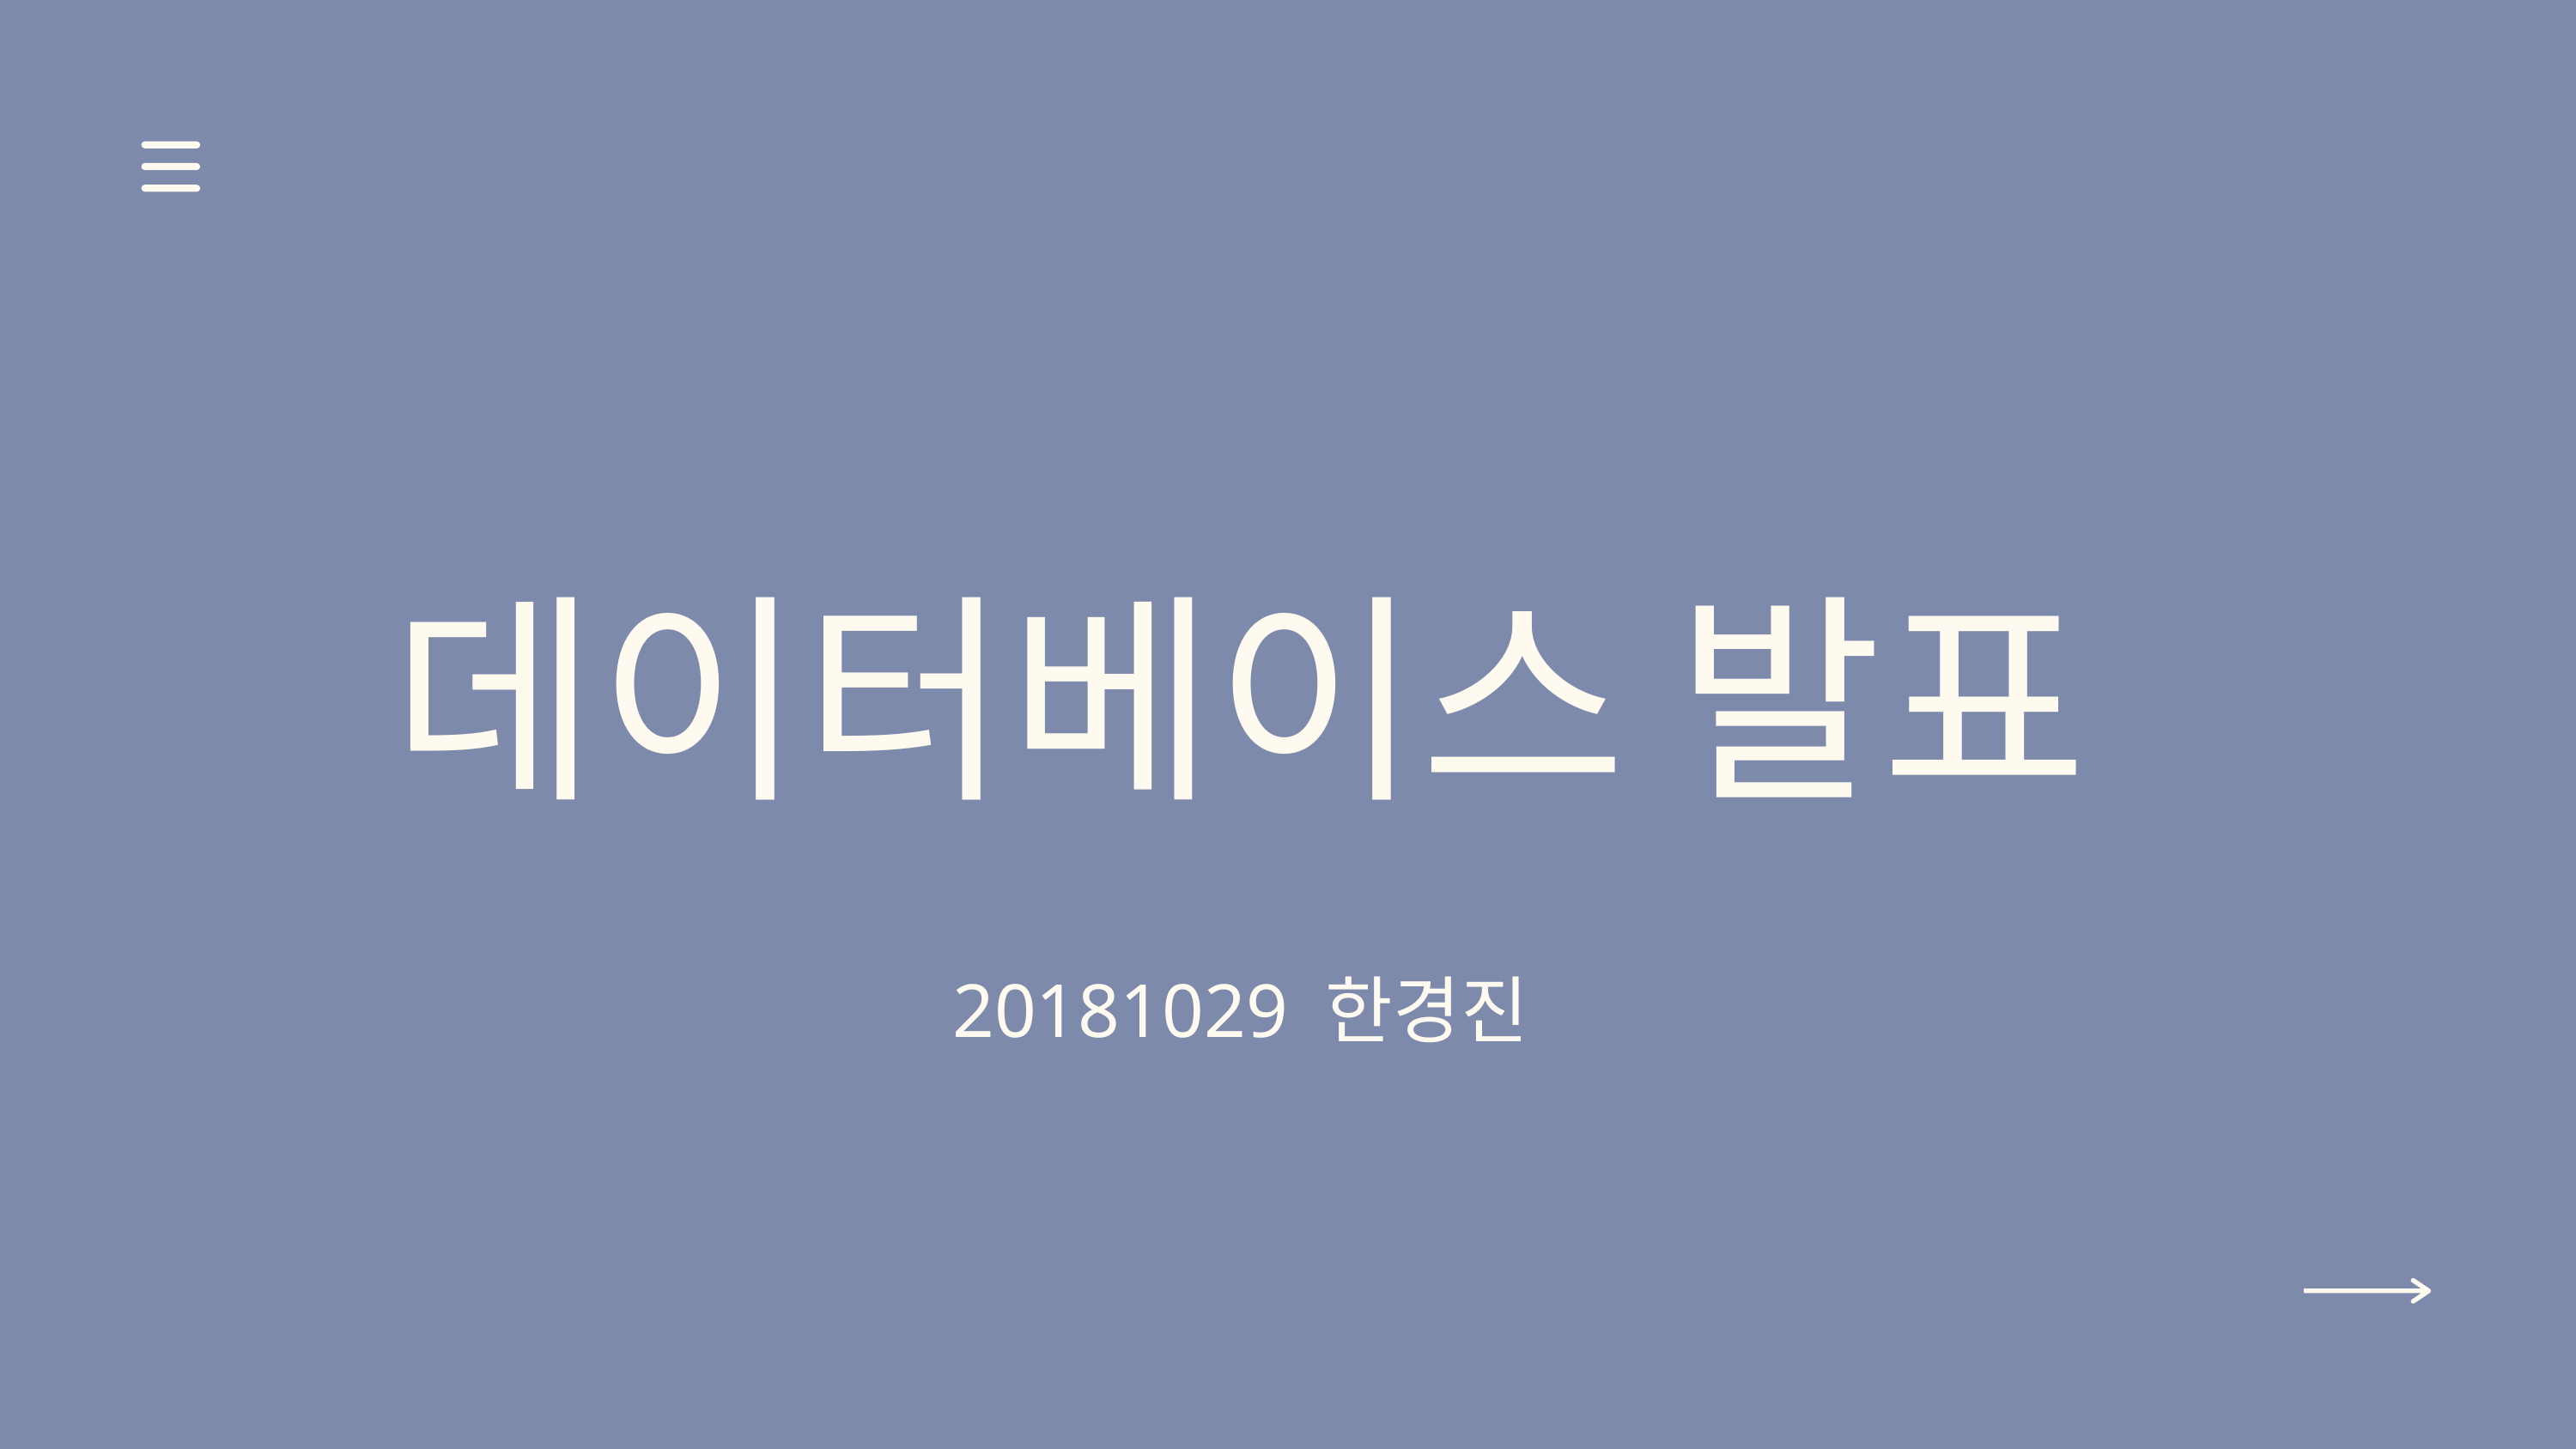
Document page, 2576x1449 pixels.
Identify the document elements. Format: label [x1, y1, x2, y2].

text_box [144, 453, 2336, 1046]
text_box [144, 144, 197, 194]
text_box [2303, 1277, 2432, 1304]
